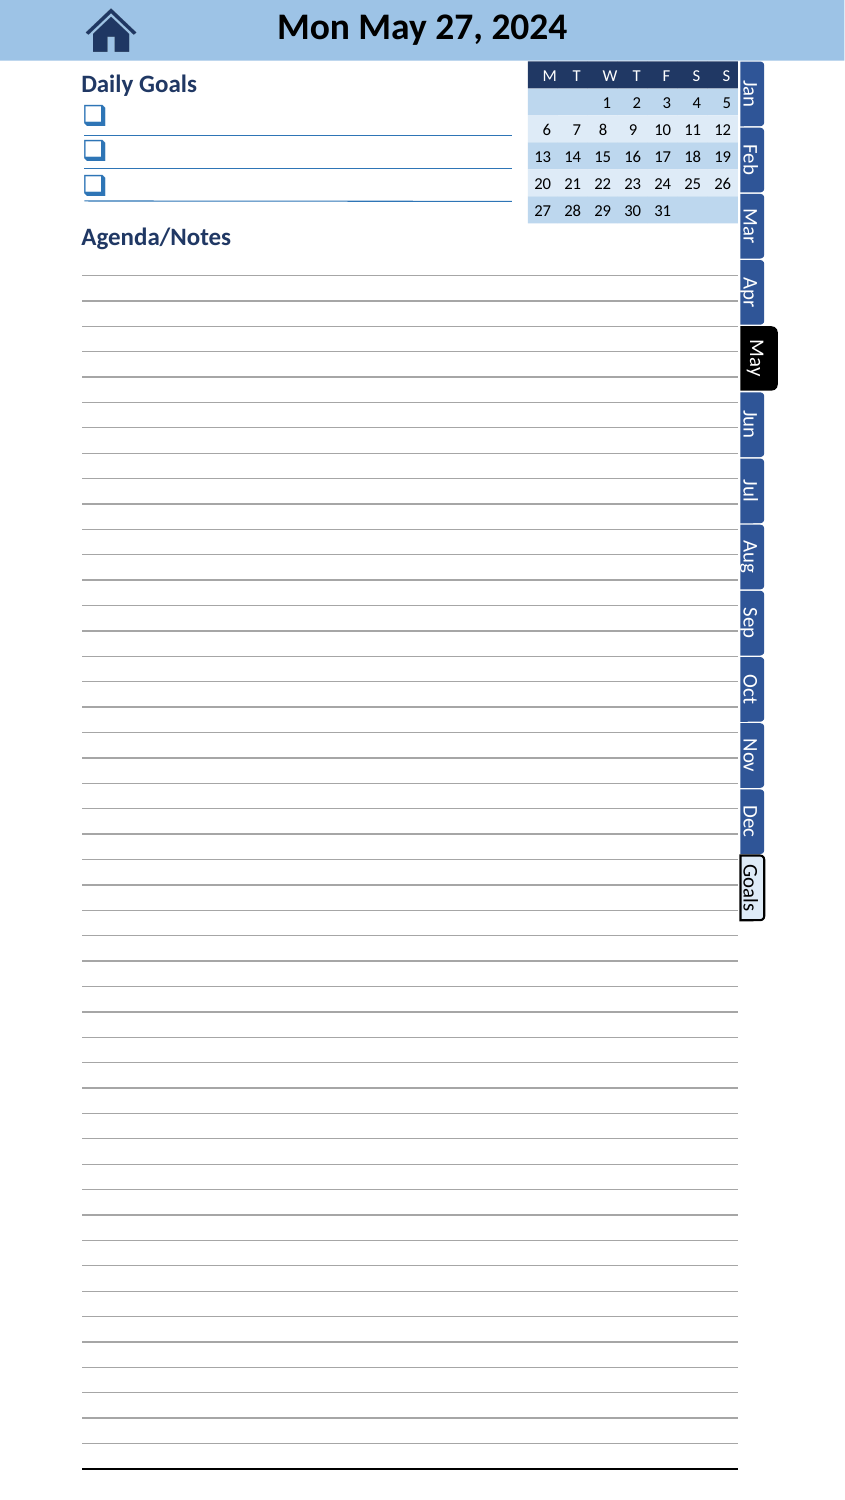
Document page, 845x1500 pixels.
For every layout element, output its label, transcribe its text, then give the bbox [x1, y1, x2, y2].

picture [82, 1, 140, 59]
list Mon May 27, 2024 [190, 0, 655, 61]
